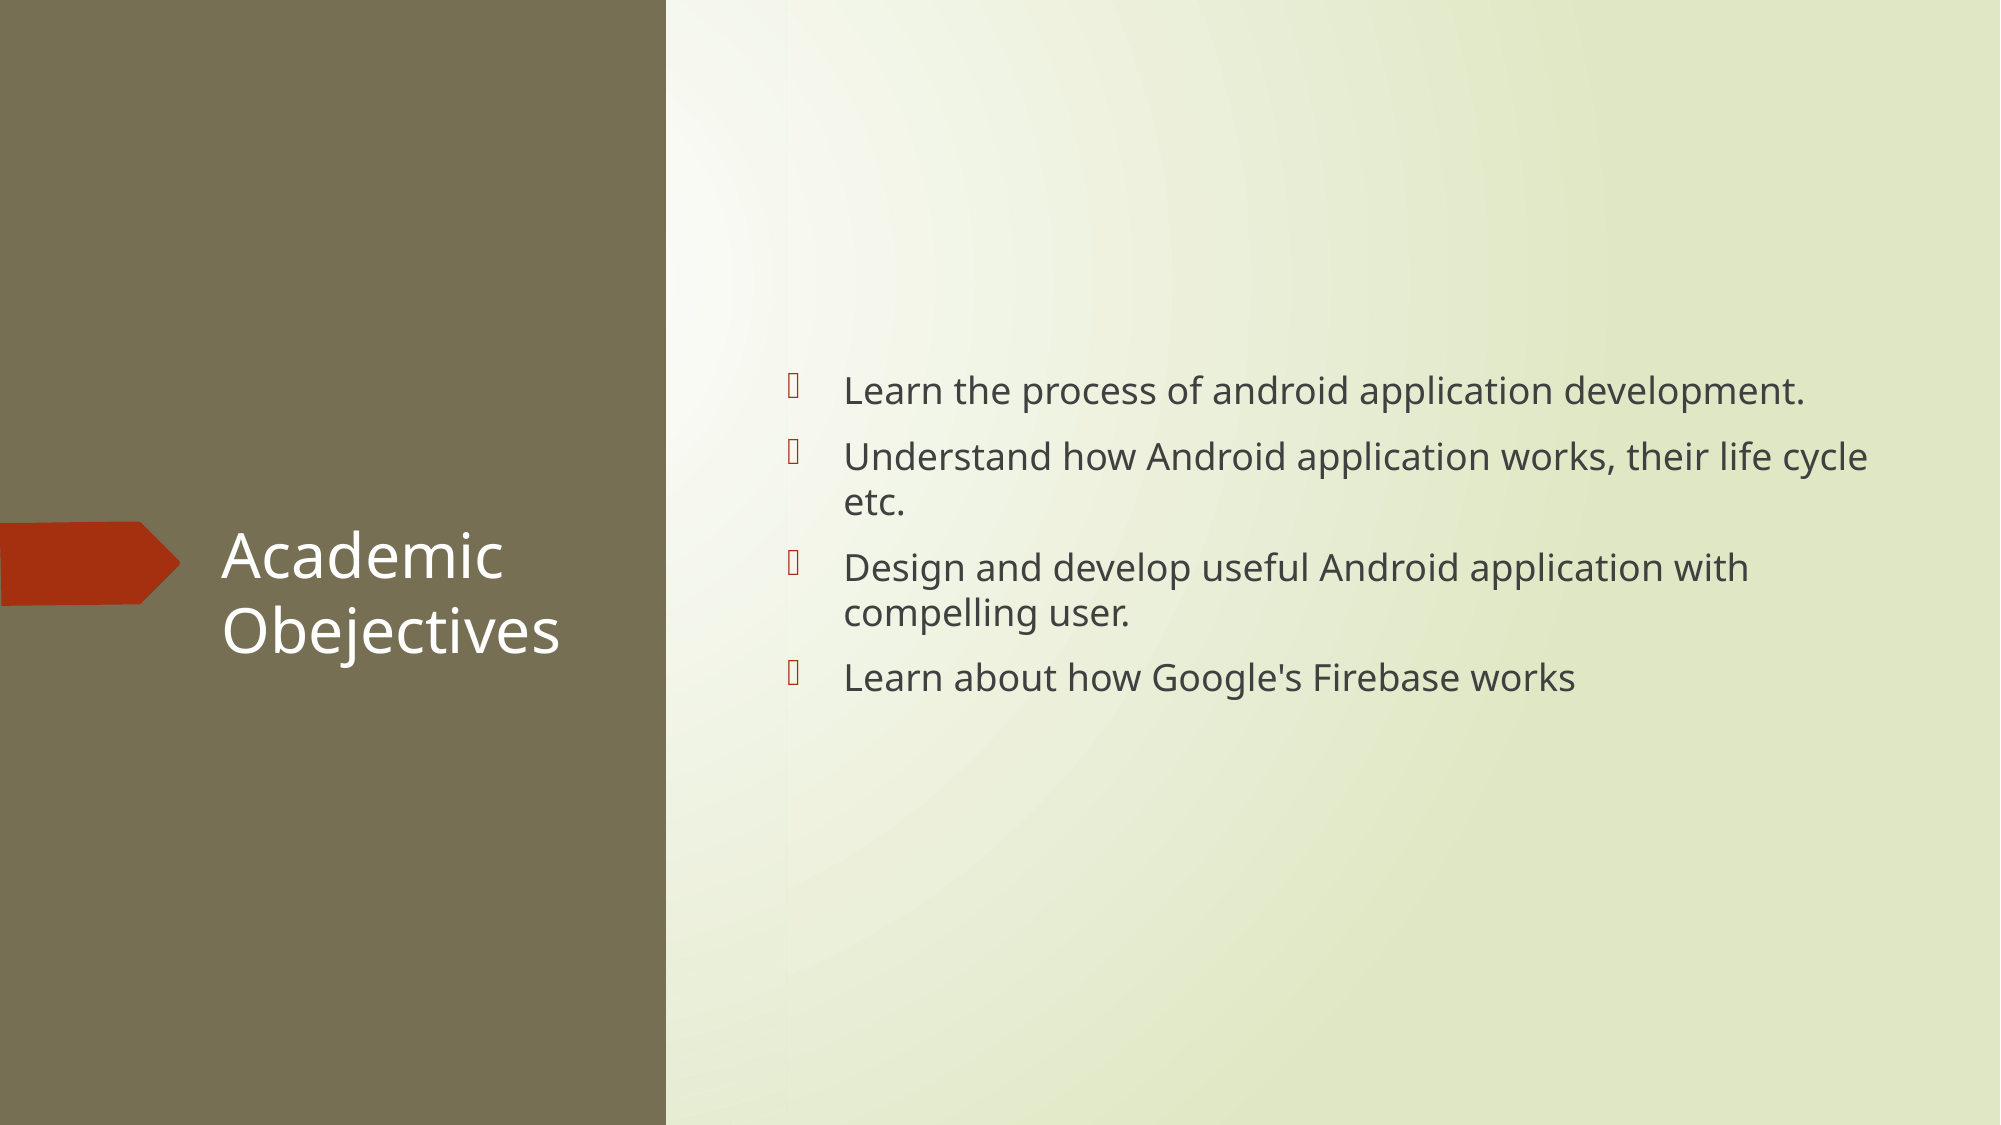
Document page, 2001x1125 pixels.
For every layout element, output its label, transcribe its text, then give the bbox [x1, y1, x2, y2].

title Academic Obejectives [206, 508, 610, 1006]
text_box [785, 0, 2000, 1125]
text_box [0, 0, 667, 1125]
text_box [0, 521, 181, 606]
list Learn the process of android application development. Understand how Android application works, their life cycle etc. Design and develop useful Android application with compelling user. Learn about how Google's Firebase works [772, 96, 1888, 970]
